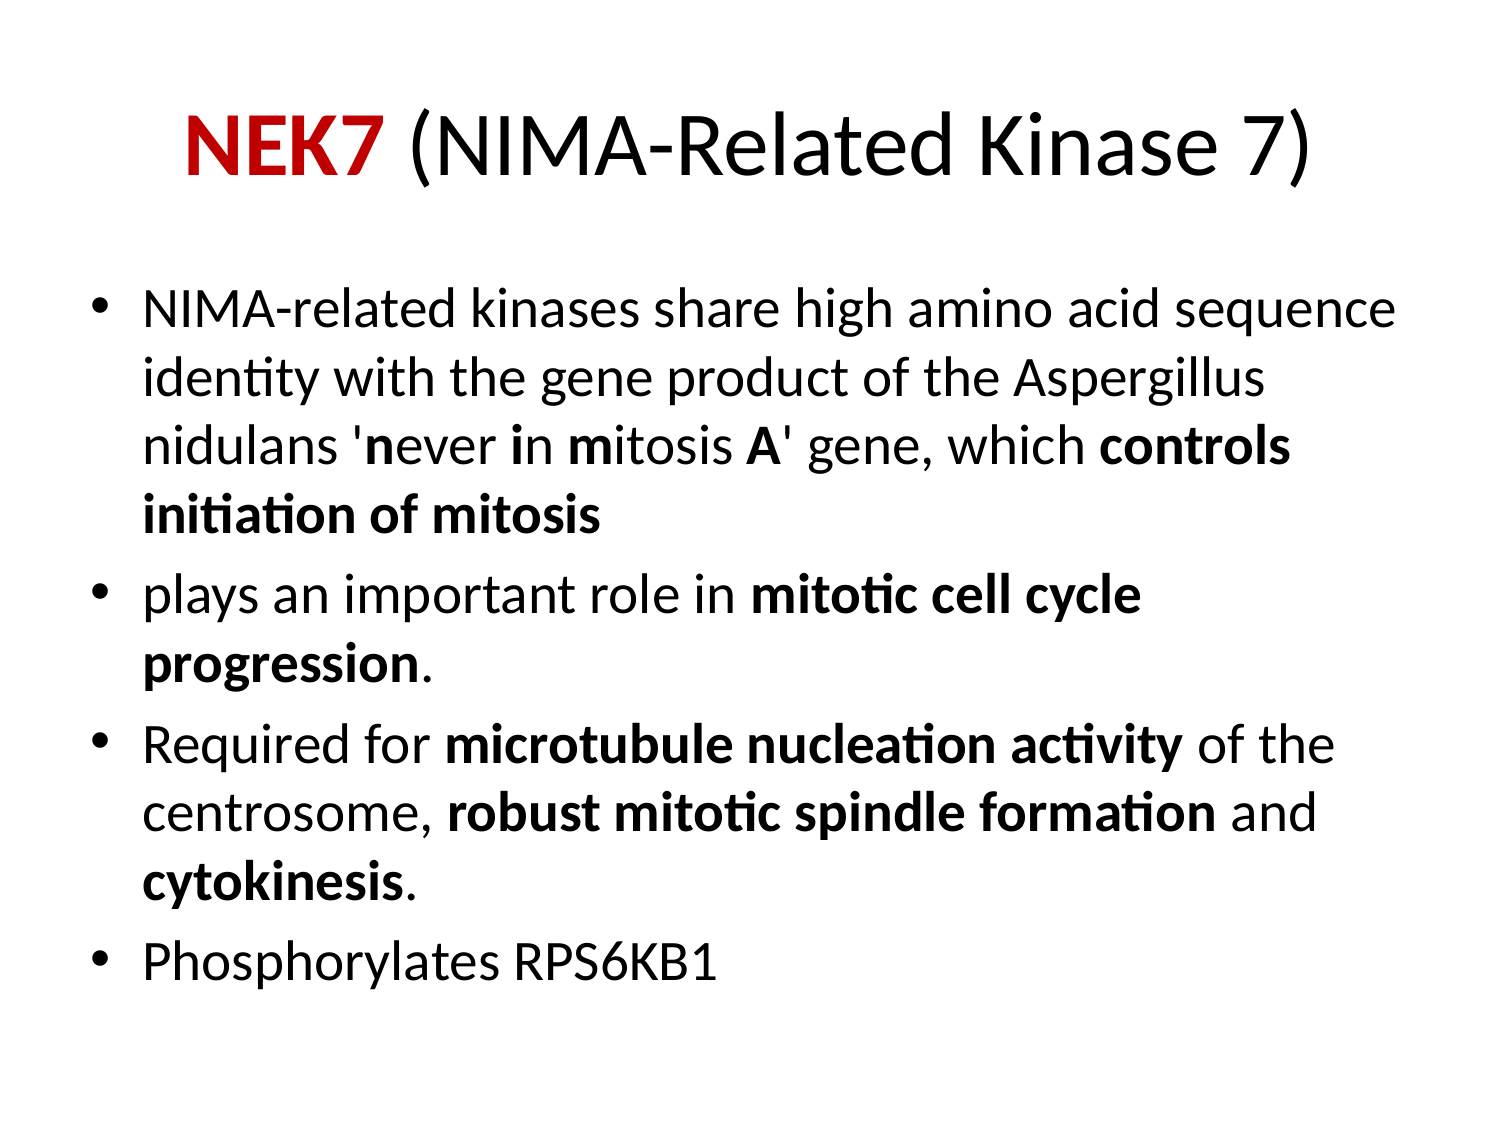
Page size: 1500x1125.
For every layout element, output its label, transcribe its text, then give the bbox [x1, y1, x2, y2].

title NEK7 (NIMA-Related Kinase 7) [75, 45, 1425, 233]
list NIMA-related kinases share high amino acid sequence identity with the gene product of the Aspergillus nidulans 'never in mitosis A' gene, which controls initiation of mitosis plays an important role in mitotic cell cycle progression. Required for microtubule nucleation activity of the centrosome, robust mitotic spindle formation and cytokinesis. Phosphorylates RPS6KB1 [75, 262, 1425, 1005]
